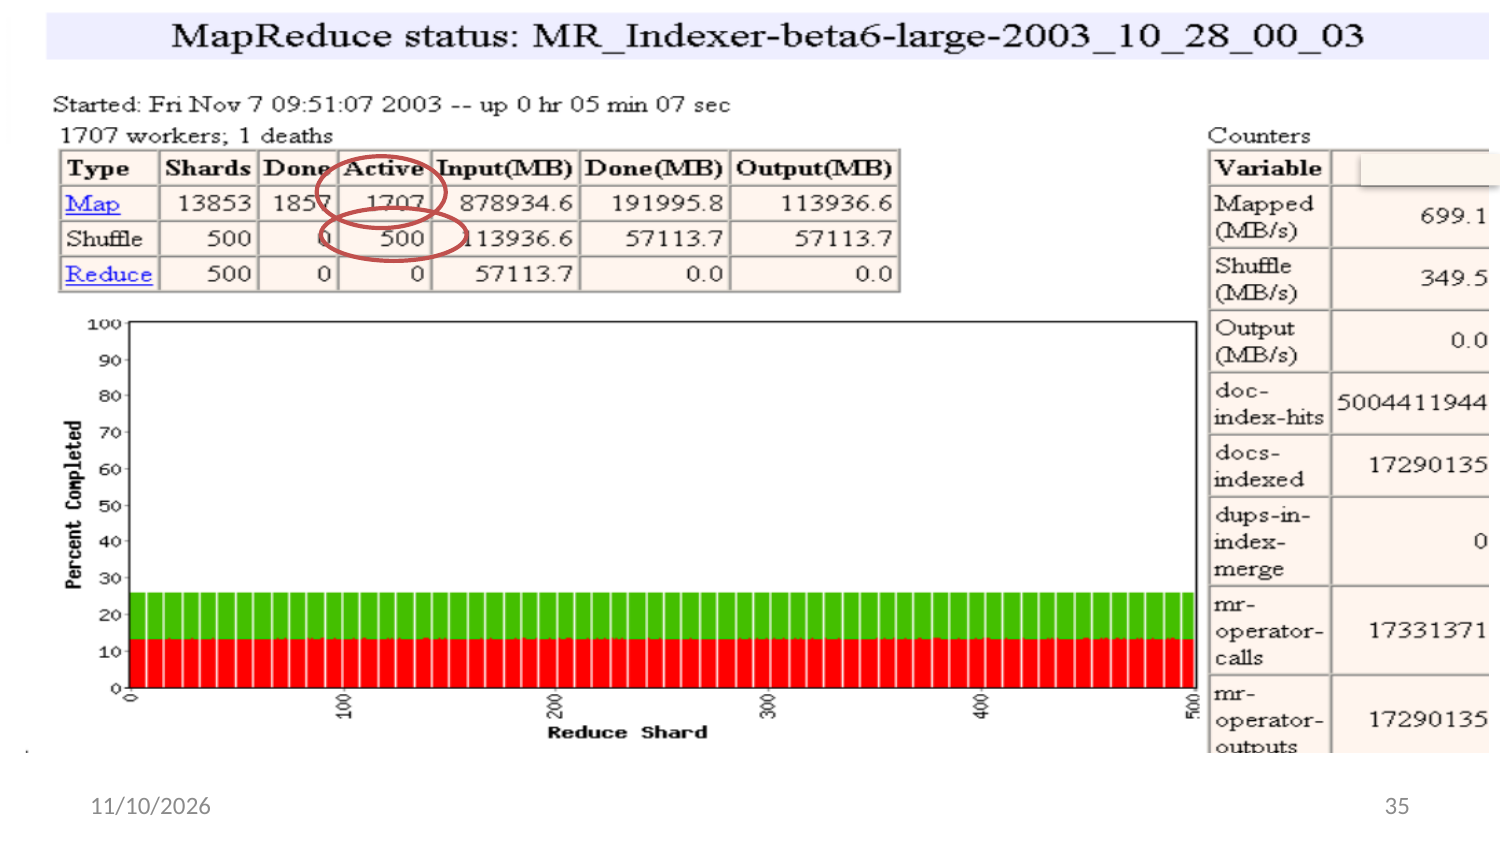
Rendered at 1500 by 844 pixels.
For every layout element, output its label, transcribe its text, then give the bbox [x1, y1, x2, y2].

text_box [1493, 153, 1500, 186]
picture [6, 0, 1489, 754]
slide_number 35 [1074, 782, 1425, 827]
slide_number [75, 782, 425, 827]
